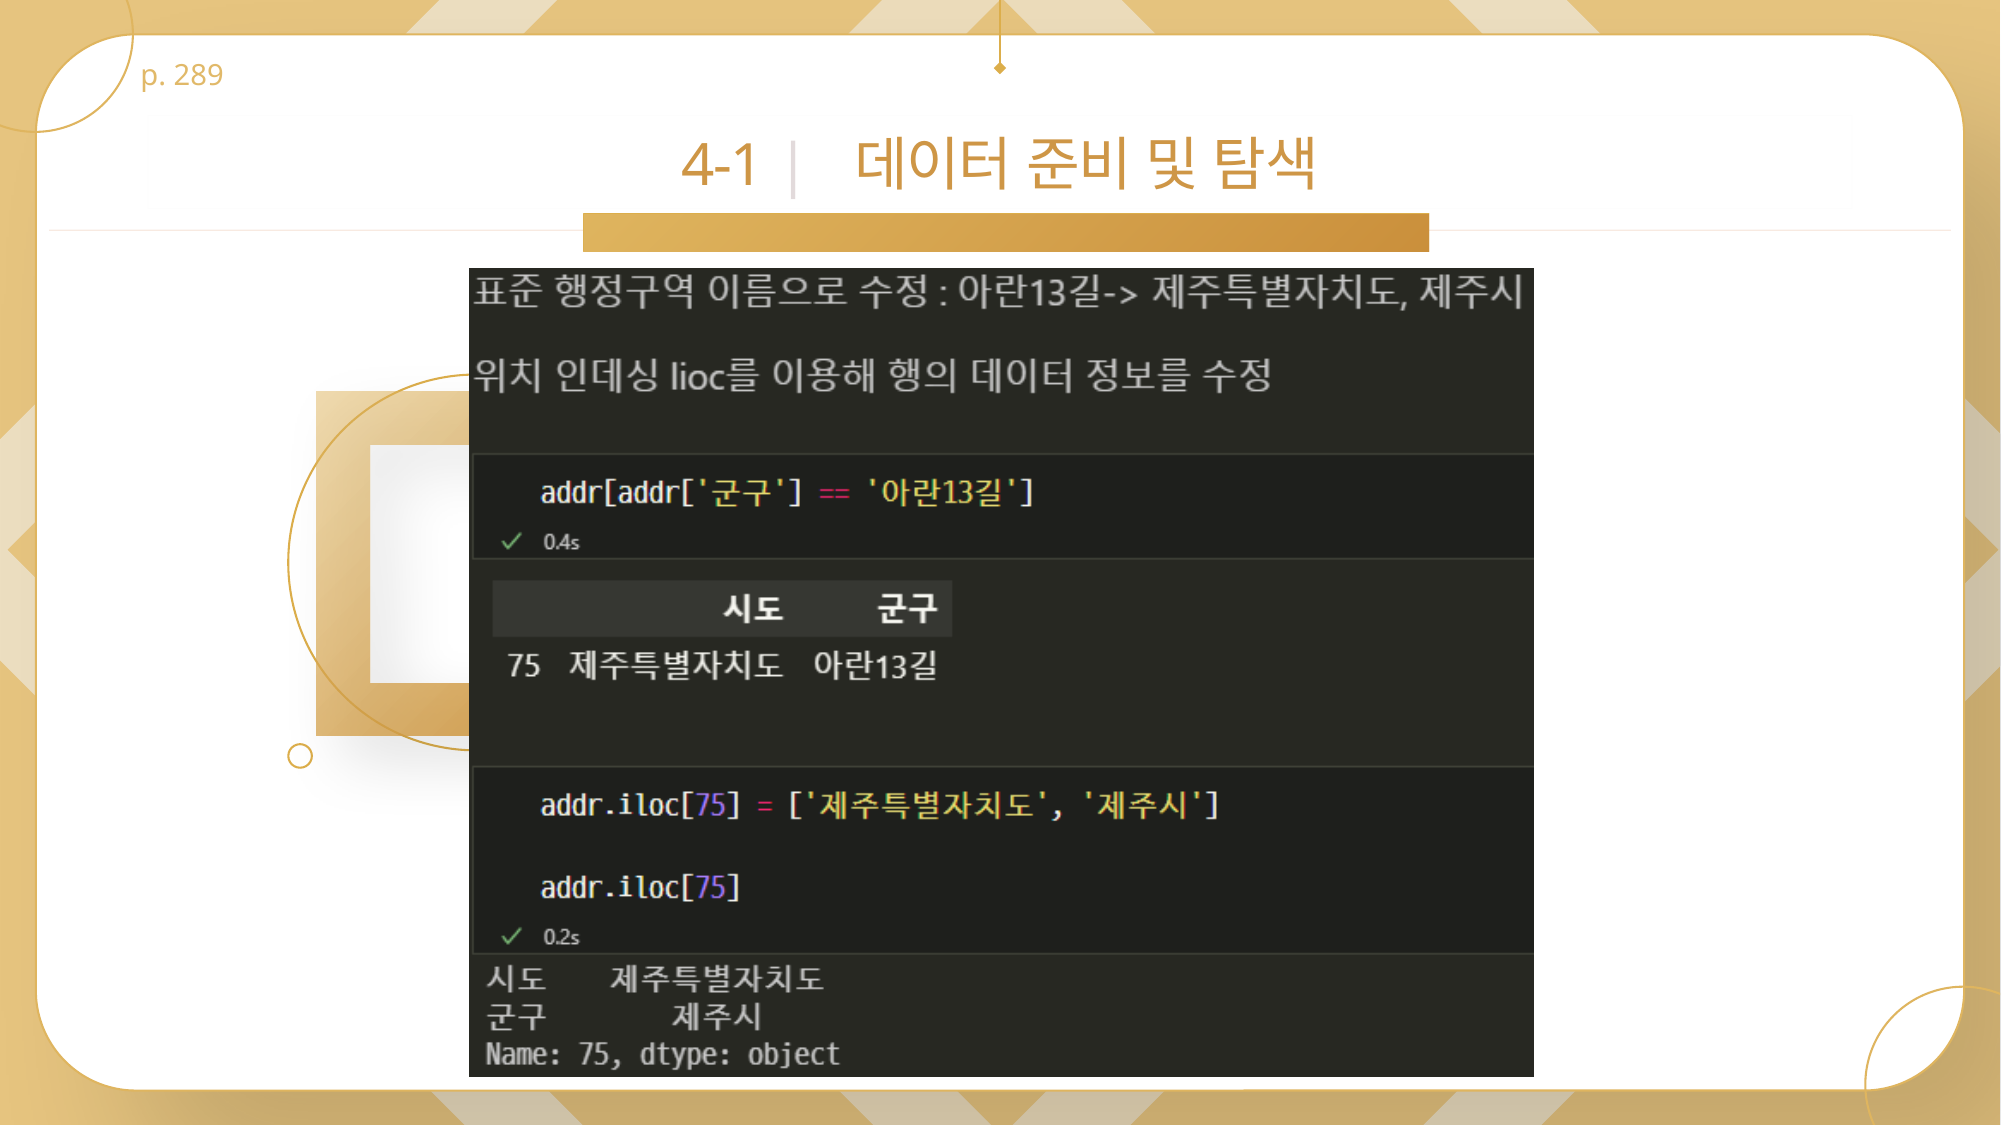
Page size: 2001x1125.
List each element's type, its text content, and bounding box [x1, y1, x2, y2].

picture [468, 268, 1534, 1077]
text_box p. 289 [125, 49, 239, 99]
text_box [288, 357, 468, 768]
subtitle Part 3 빅데이터 분석 – 지리 정보 분석 [581, 210, 1432, 255]
title 4-1 | 데이터 준비 및 탐색 [147, 115, 1853, 209]
